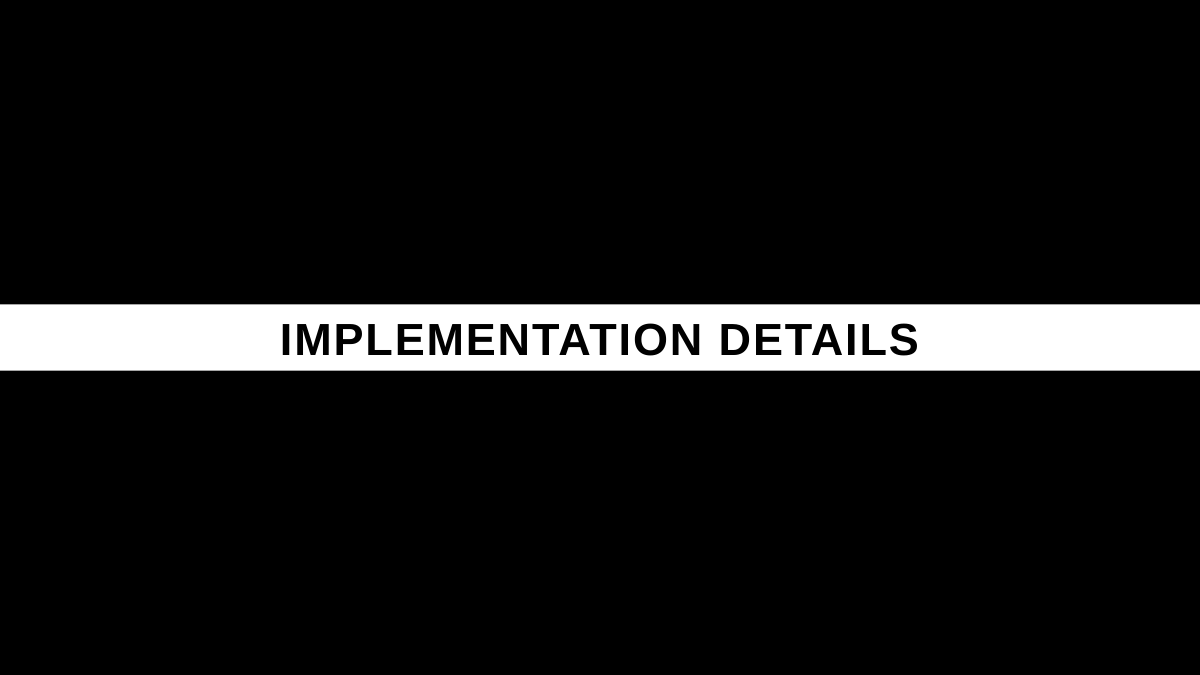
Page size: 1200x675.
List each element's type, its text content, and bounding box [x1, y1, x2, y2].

text_box IMPLEMENTATION DETAILS [0, 303, 1200, 372]
